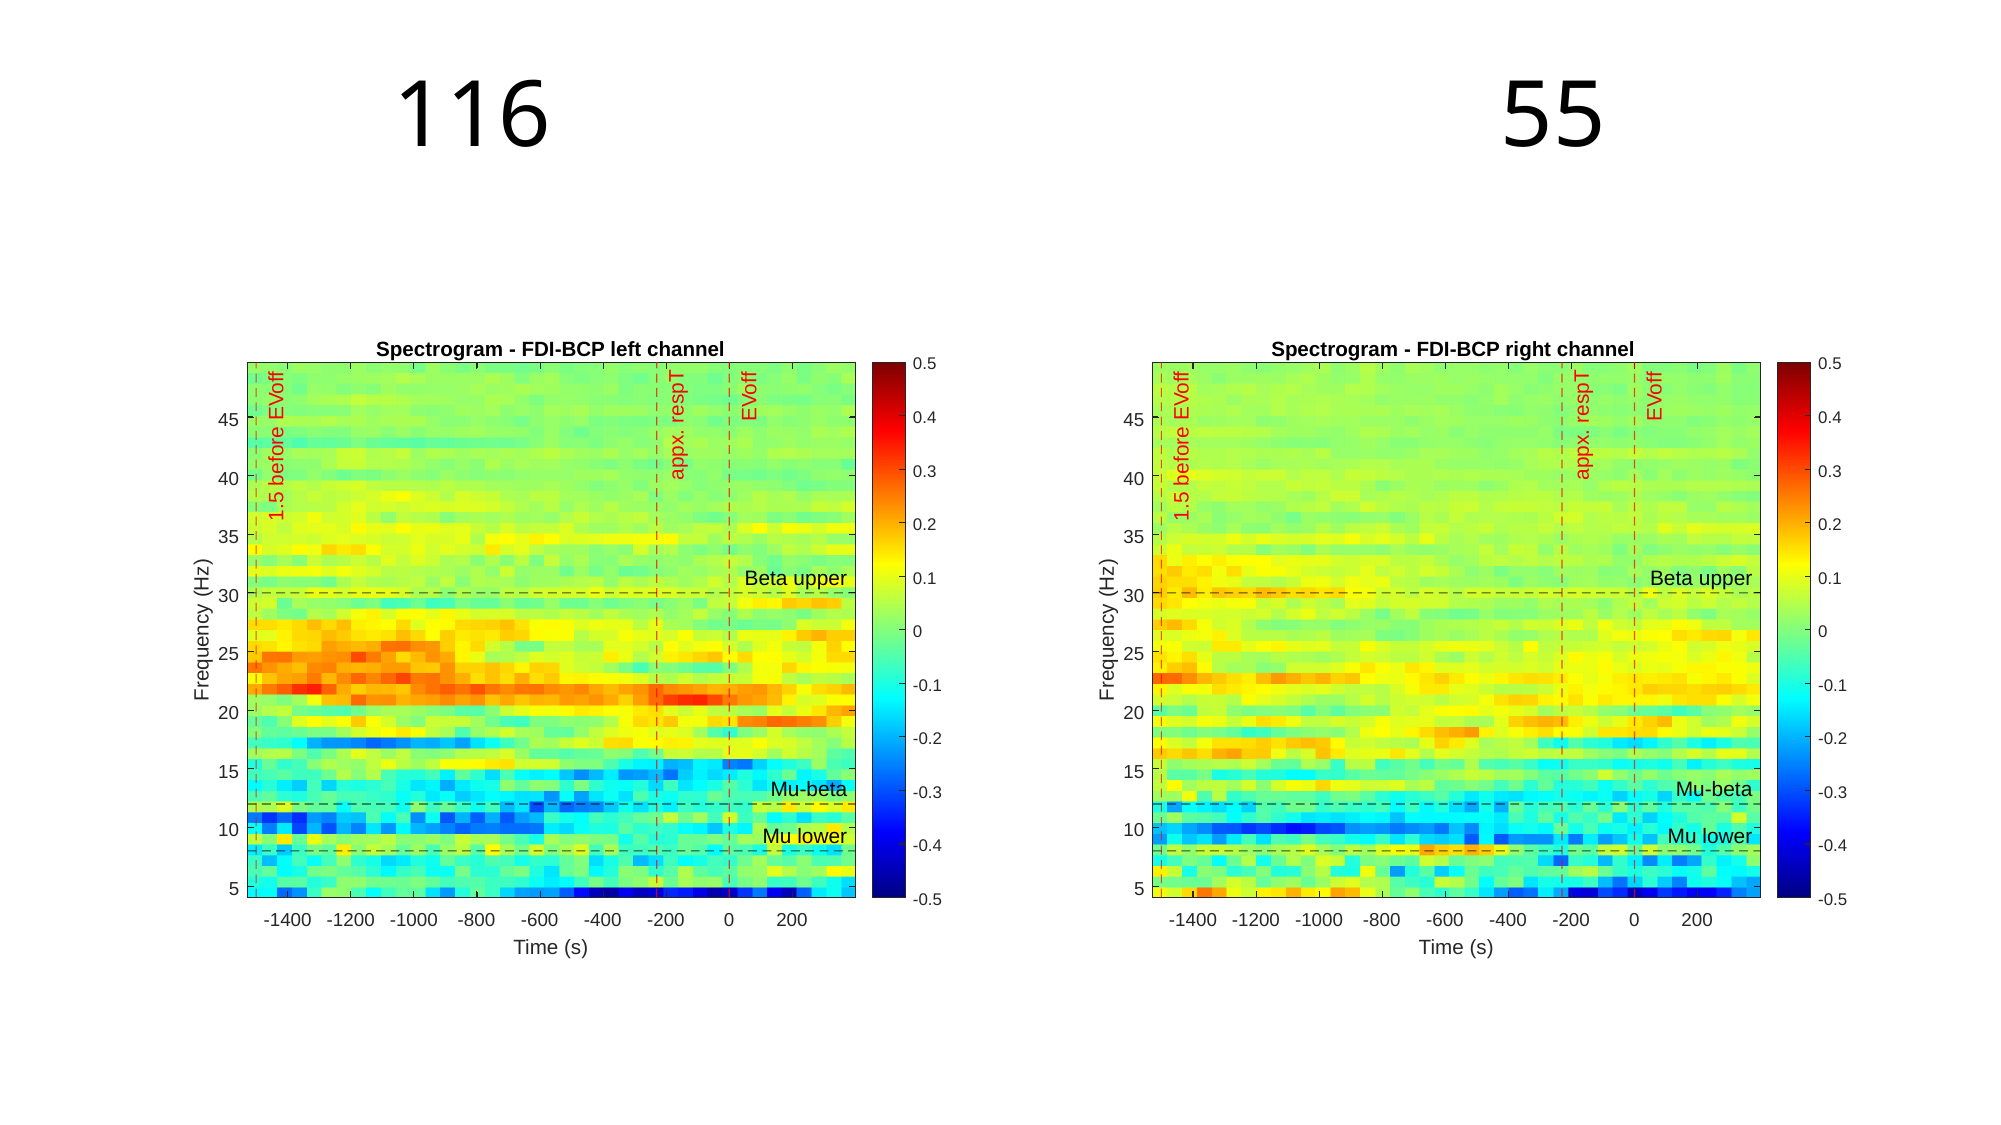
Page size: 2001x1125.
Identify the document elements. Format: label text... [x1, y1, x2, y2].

picture [1050, 312, 1927, 970]
picture [145, 312, 1022, 970]
text_box 116 55 [137, 59, 1863, 278]
